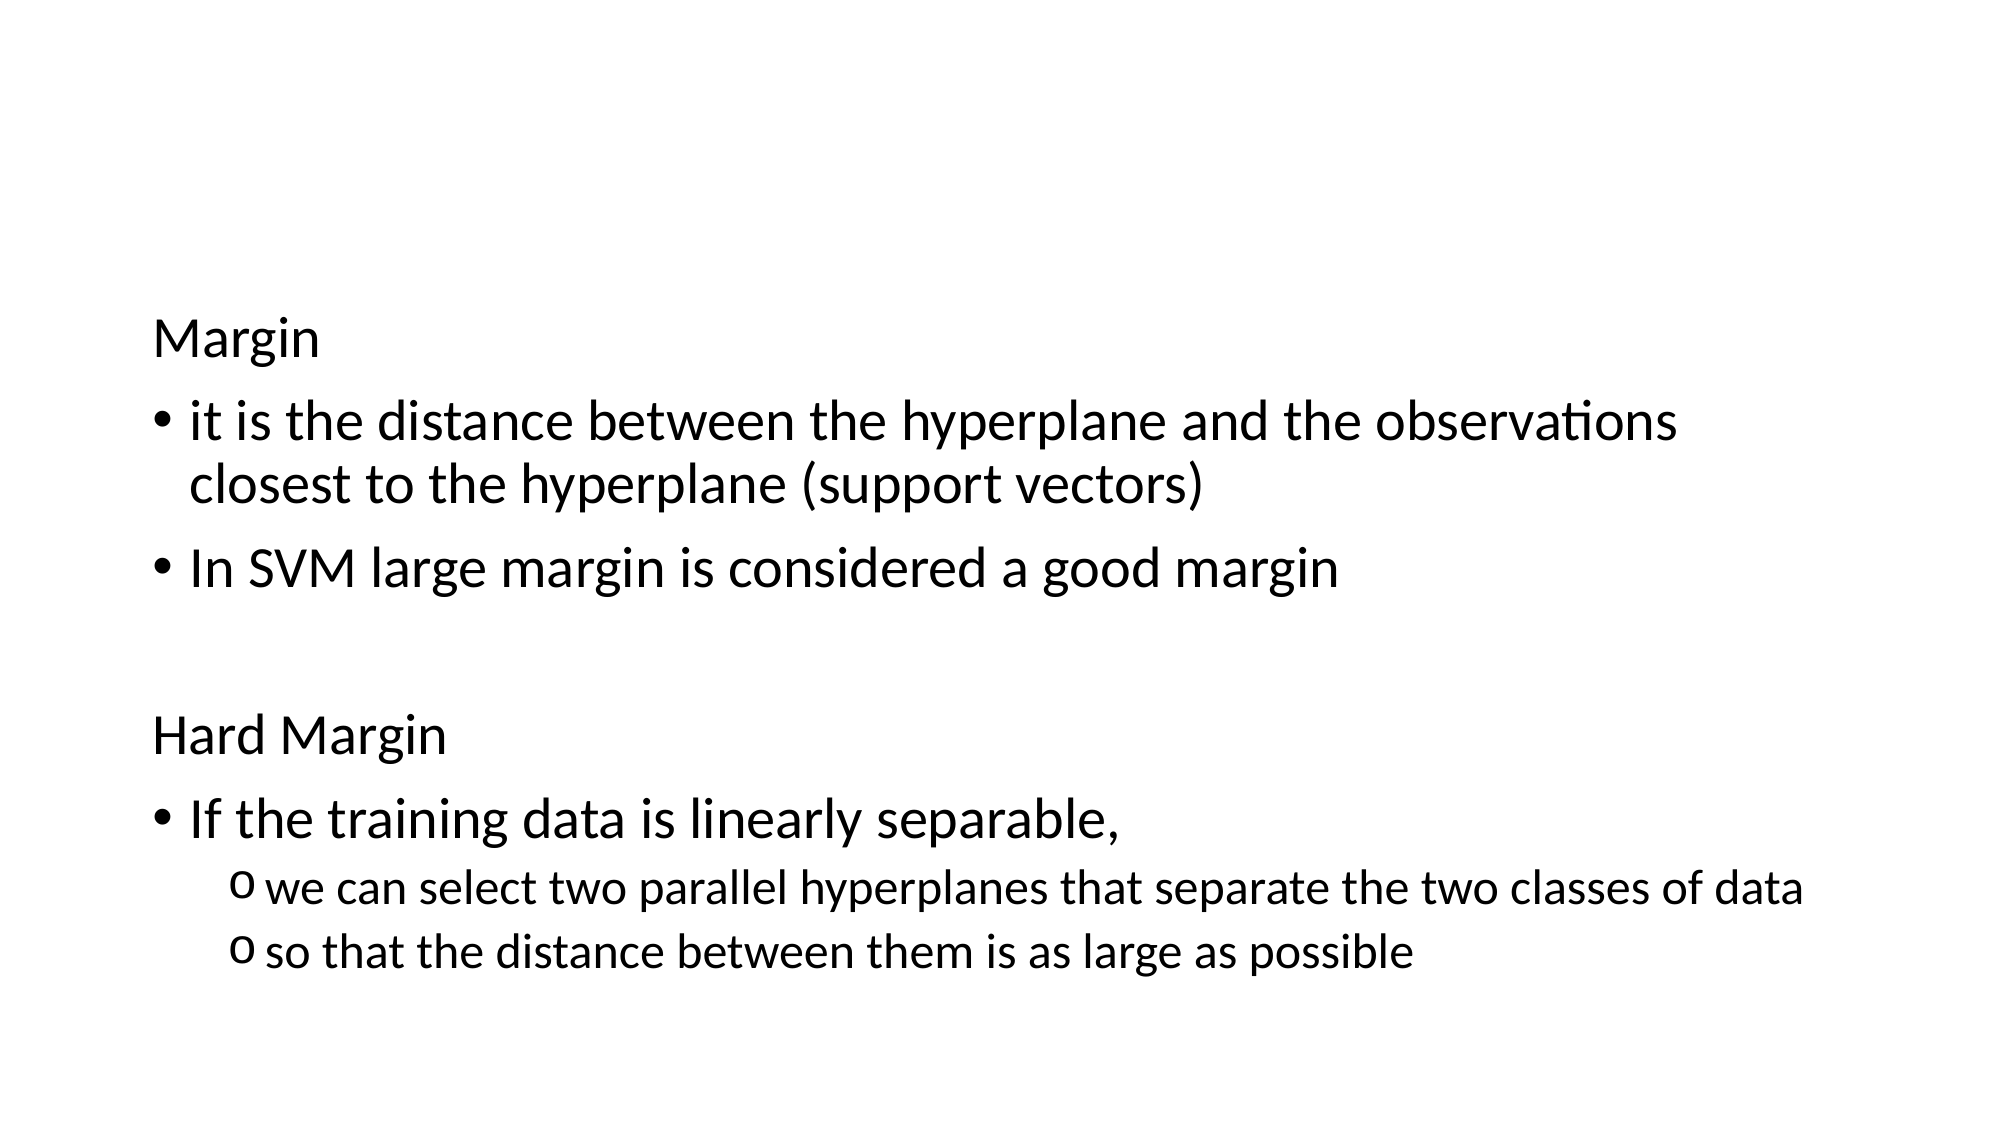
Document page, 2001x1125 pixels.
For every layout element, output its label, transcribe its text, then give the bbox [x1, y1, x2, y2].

list Margin it is the distance between the hyperplane and the observations closest to the hyperplane (support vectors) In SVM large margin is considered a good margin Hard Margin If the training data is linearly separable, we can select two parallel hyperplanes that separate the two classes of data so that the distance between them is as large as possible [137, 299, 1863, 1014]
